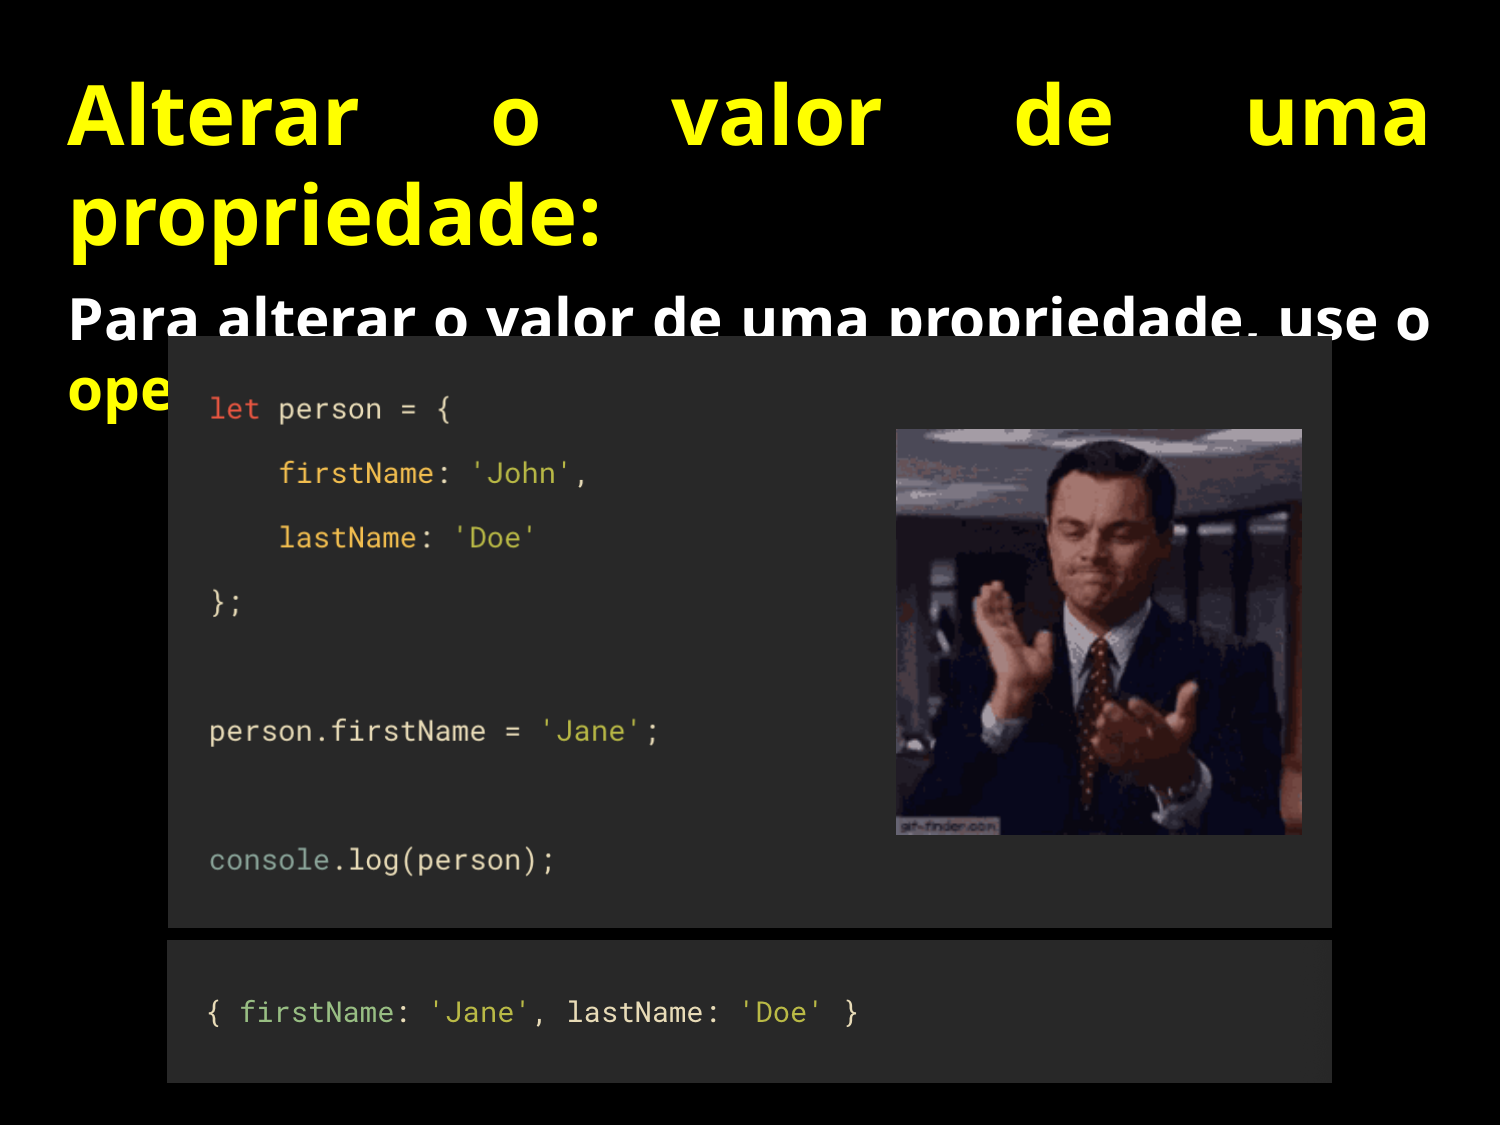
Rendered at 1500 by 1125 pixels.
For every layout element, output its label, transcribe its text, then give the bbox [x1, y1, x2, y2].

picture [167, 336, 1332, 928]
picture [167, 940, 1332, 1083]
text_box Alterar o valor de uma propriedade: Para alterar o valor de uma propriedade, use o operador de atribuição. Por exemplo: [53, 54, 1447, 430]
